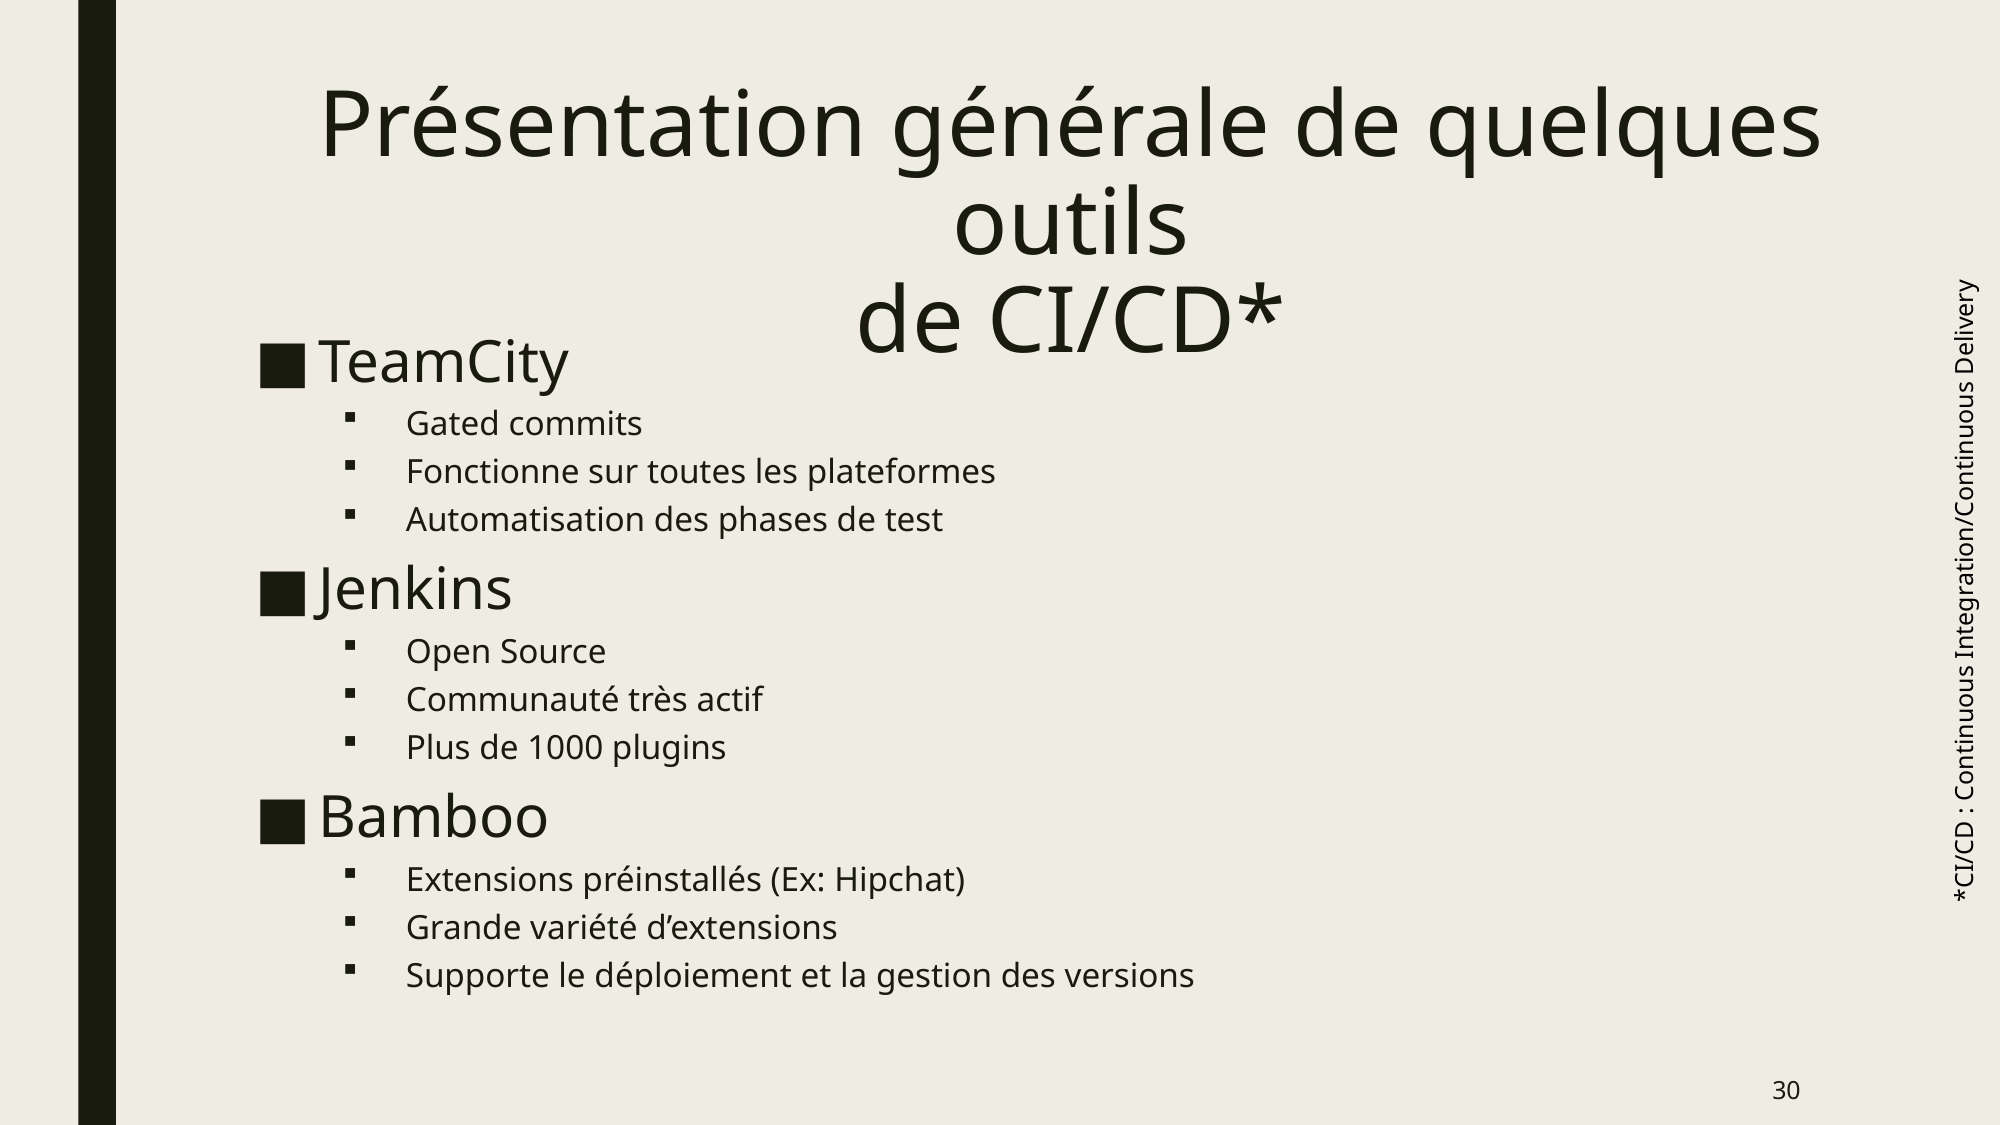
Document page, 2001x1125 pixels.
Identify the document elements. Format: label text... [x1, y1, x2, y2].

text_box *CI/CD : Continuous Integration/Continuous Delivery [1940, 0, 1986, 918]
list TeamCity Gated commits Fonctionne sur toutes les plateformes Automatisation des phases de test Jenkins Open Source Communauté très actif Plus de 1000 plugins Bamboo Extensions préinstallés (Ex: Hipchat) Grande variété d’extensions Supporte le déploiement et la gestion des versions [240, 327, 1816, 1046]
slide_number 30 [1553, 1058, 1816, 1125]
title Présentation générale de quelques outils de CI/CD* [256, 70, 1887, 315]
